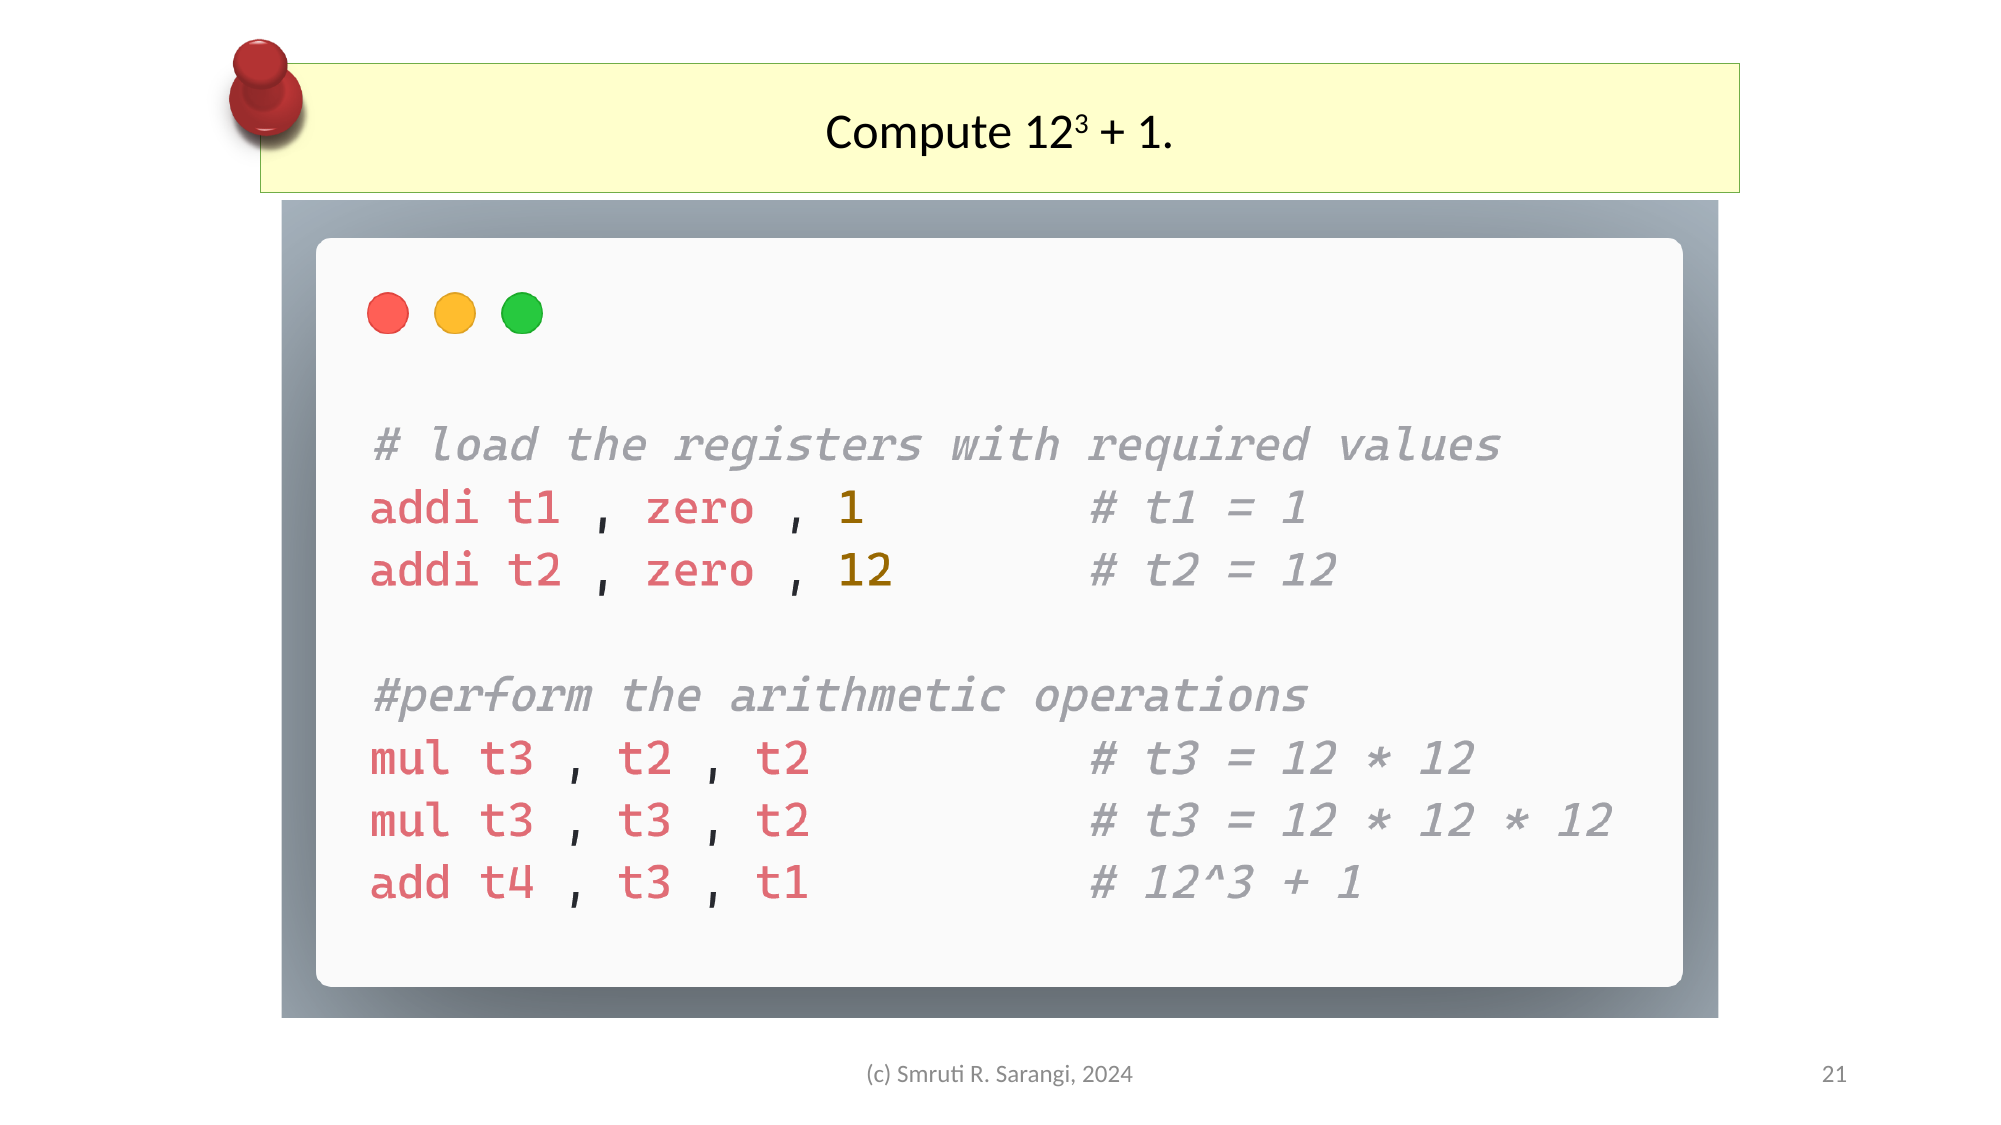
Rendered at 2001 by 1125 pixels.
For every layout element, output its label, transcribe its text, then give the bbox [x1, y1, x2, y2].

picture [281, 200, 1719, 1018]
text_box Compute 123 + 1. [260, 63, 1740, 193]
picture [206, 38, 316, 168]
slide_number 21 [1412, 1042, 1863, 1103]
footer (c) Smruti R. Sarangi, 2024 [662, 1042, 1338, 1103]
